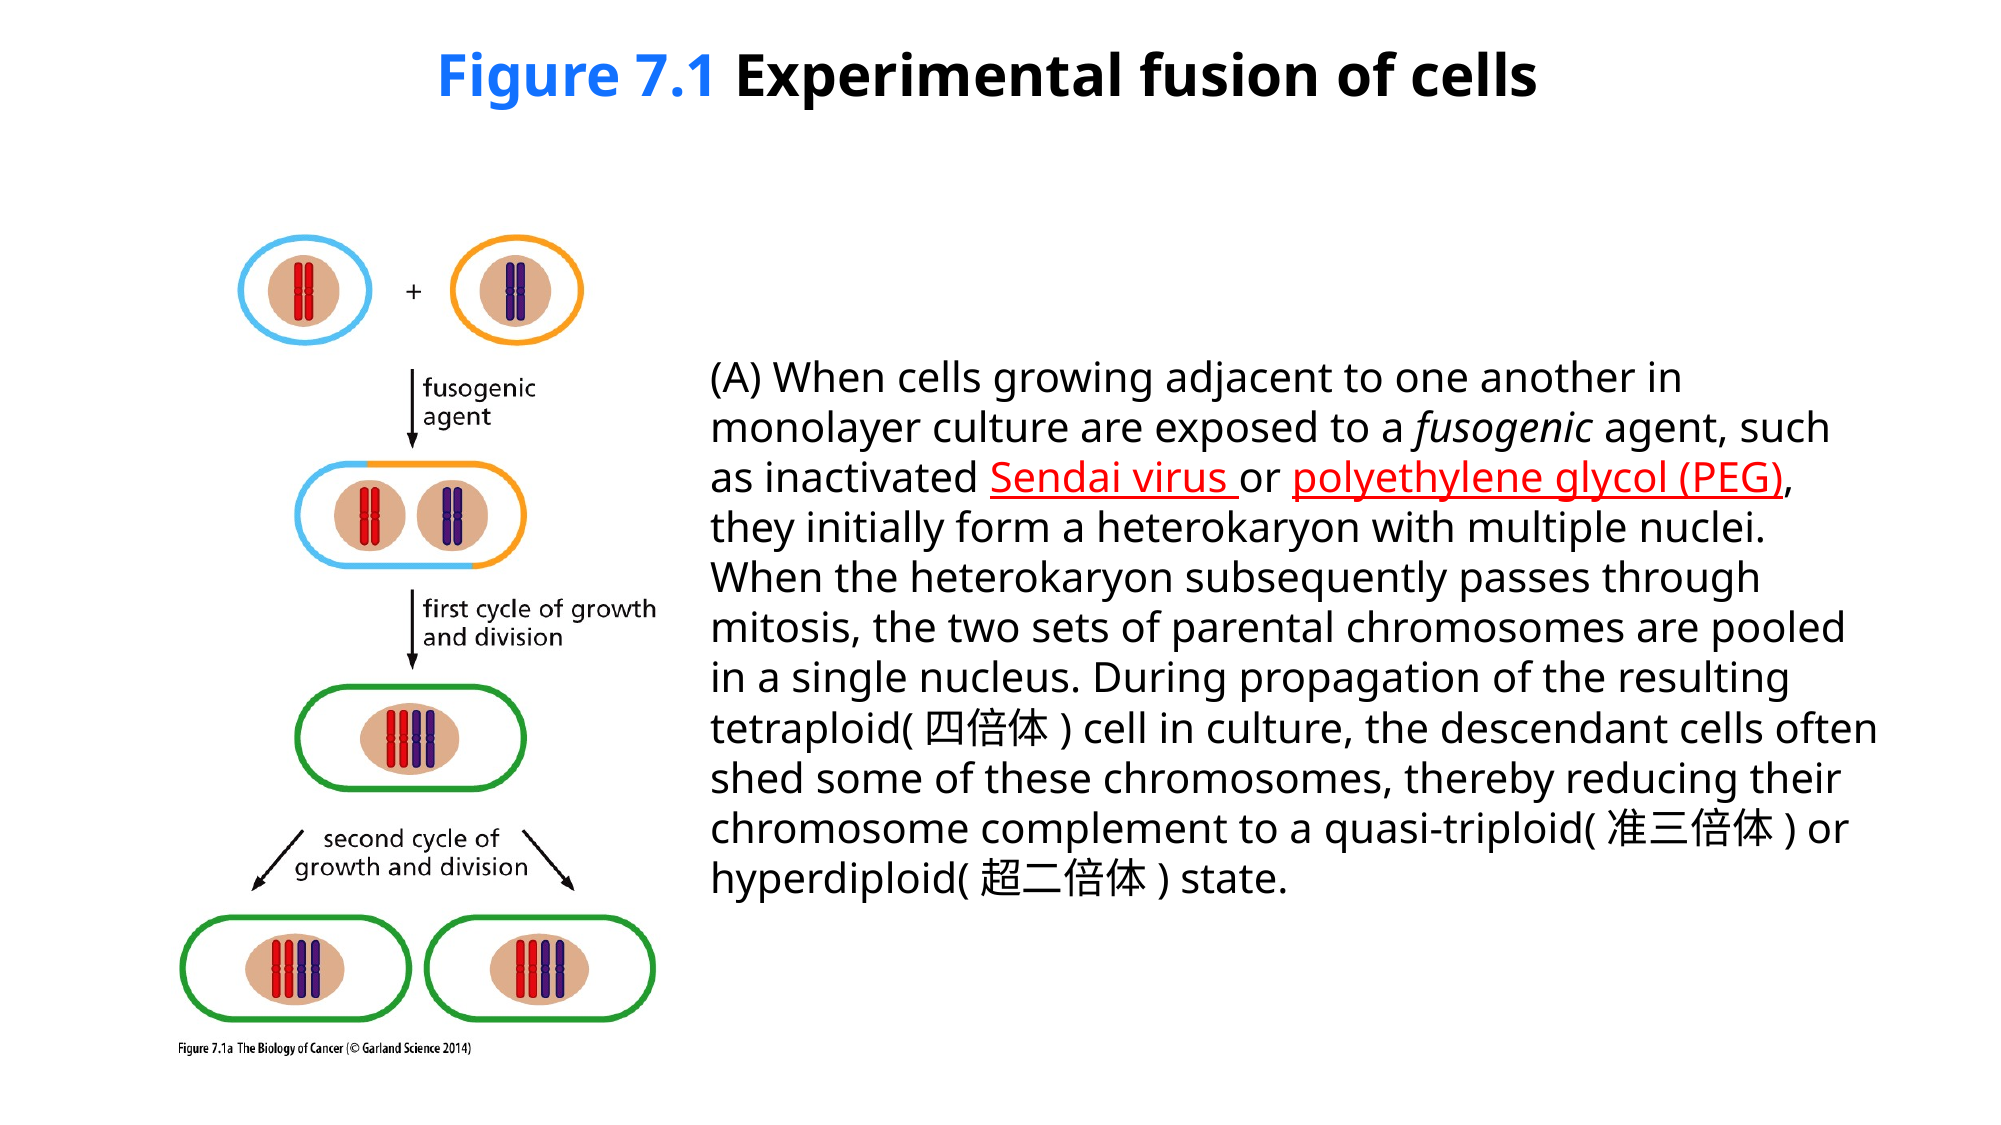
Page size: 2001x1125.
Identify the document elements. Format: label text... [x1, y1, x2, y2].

text_box (A) When cells growing adjacent to one another in monolayer culture are exposed to a fusogenic agent, such as inactivated Sendai virus or polyethylene glycol (PEG), they initially form a heterokaryon with multiple nuclei. When the heterokaryon subsequently passes through mitosis, the two sets of parental chromosomes are pooled in a single nucleus. During propagation of the resulting tetraploid(四倍体) cell in culture, the descendant cells often shed some of these chromosomes, thereby reducing their chromosome complement to a quasi-triploid(准三倍体) or hyperdiploid(超二倍体) state. [695, 343, 1895, 909]
text_box Figure 7.1 Experimental fusion of cells [421, 31, 1713, 116]
picture [170, 226, 664, 1059]
